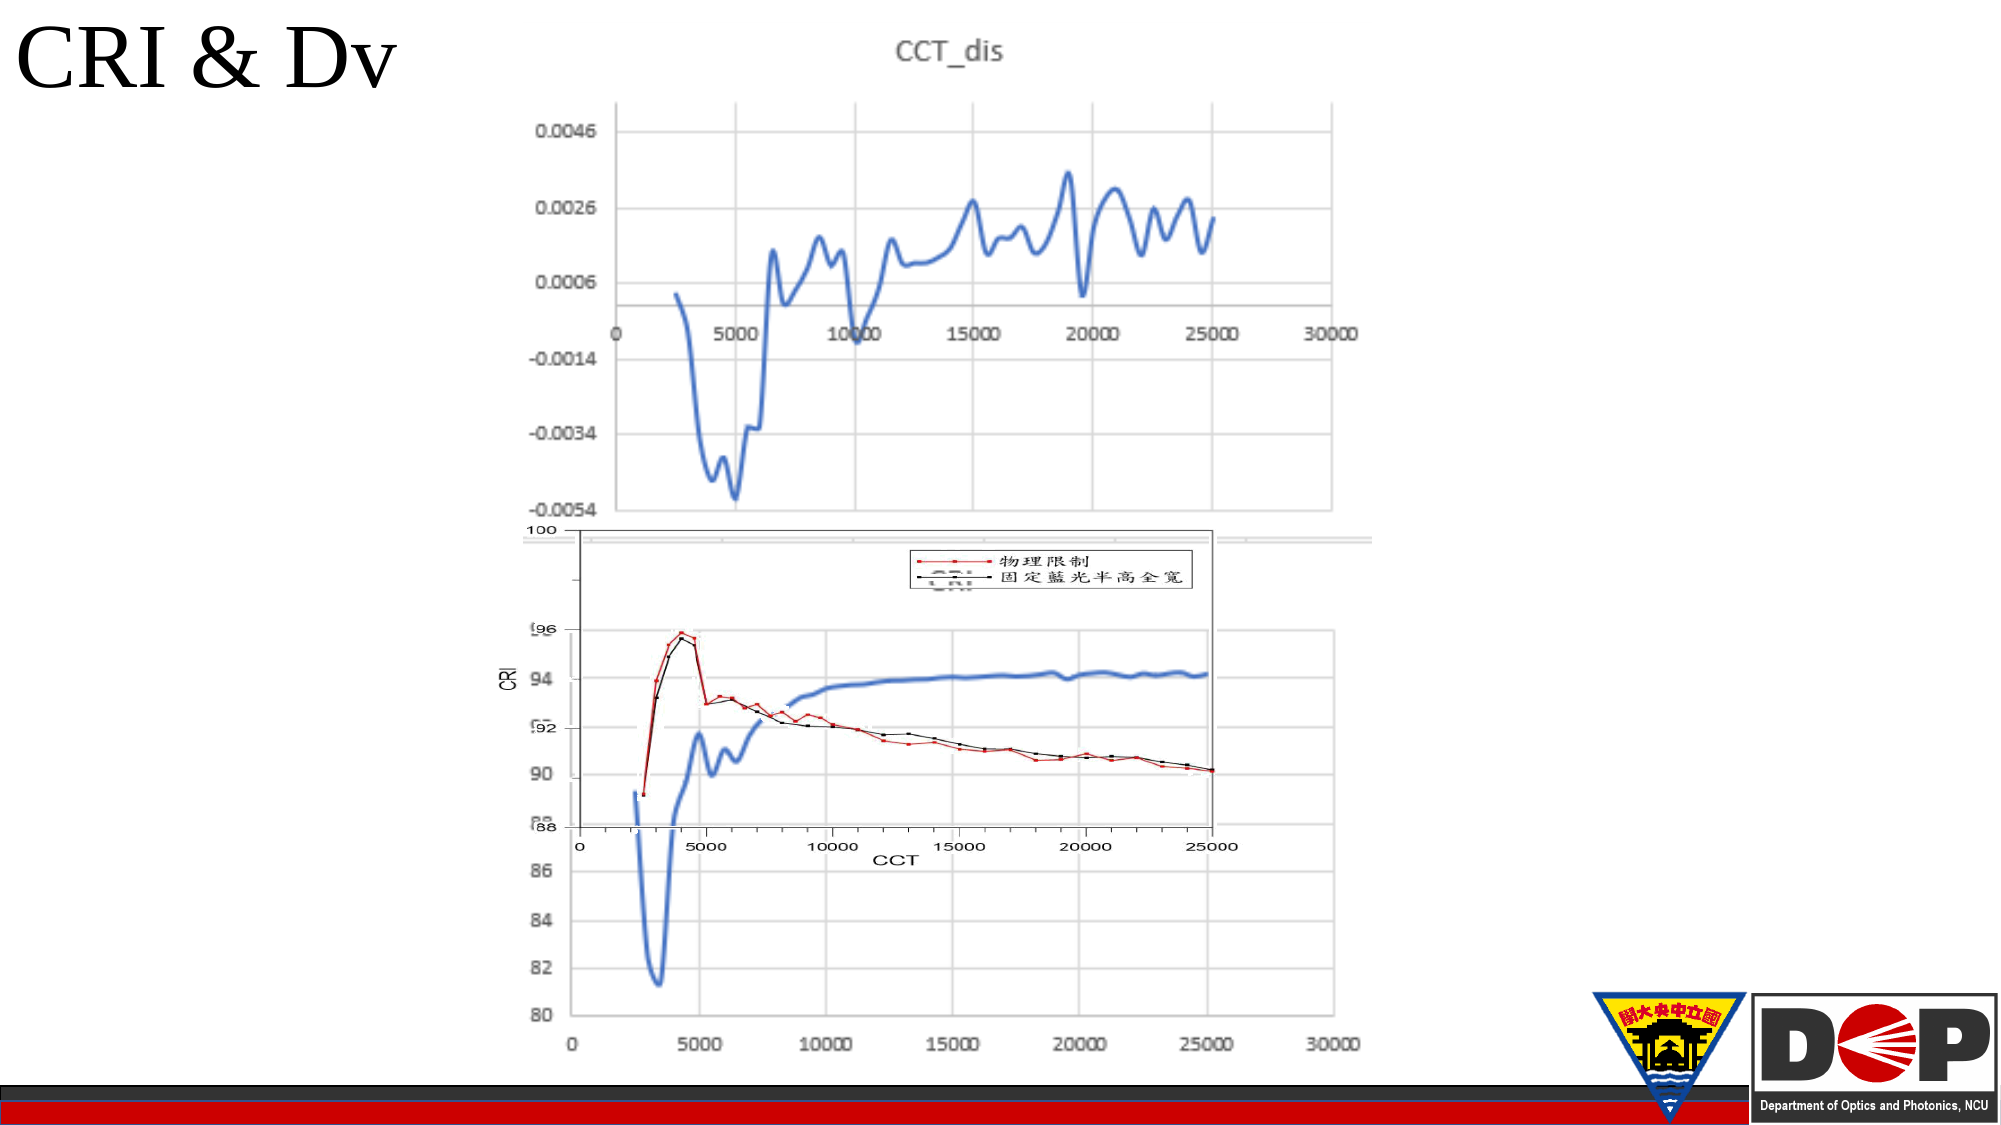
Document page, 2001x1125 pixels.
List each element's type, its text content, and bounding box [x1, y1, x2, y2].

picture [1569, 903, 2000, 1125]
picture [484, 21, 1372, 1065]
title CRI & Dv [0, 0, 595, 125]
